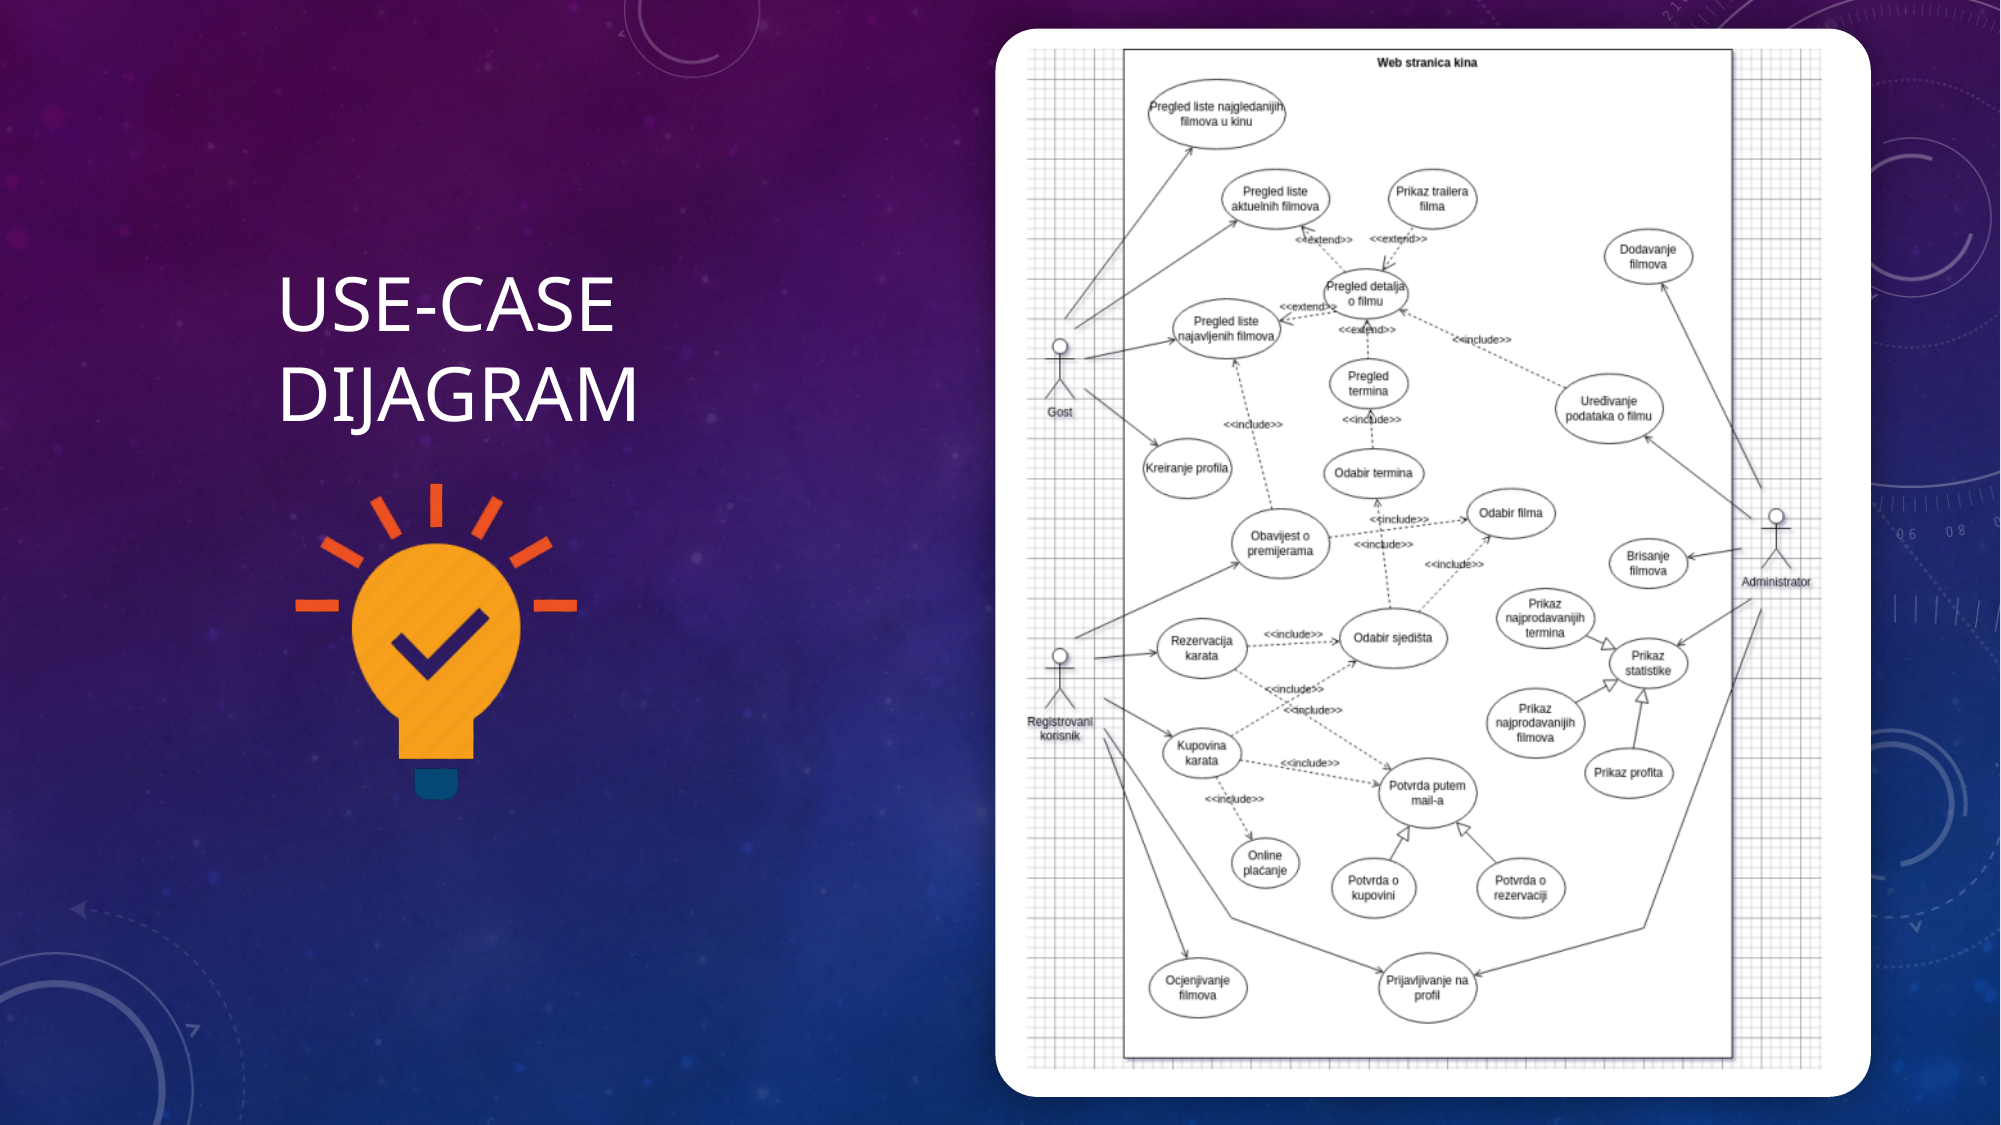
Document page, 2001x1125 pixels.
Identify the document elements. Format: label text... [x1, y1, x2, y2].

picture [0, 0, 2001, 1125]
title Use-case dijagram [261, 227, 915, 466]
